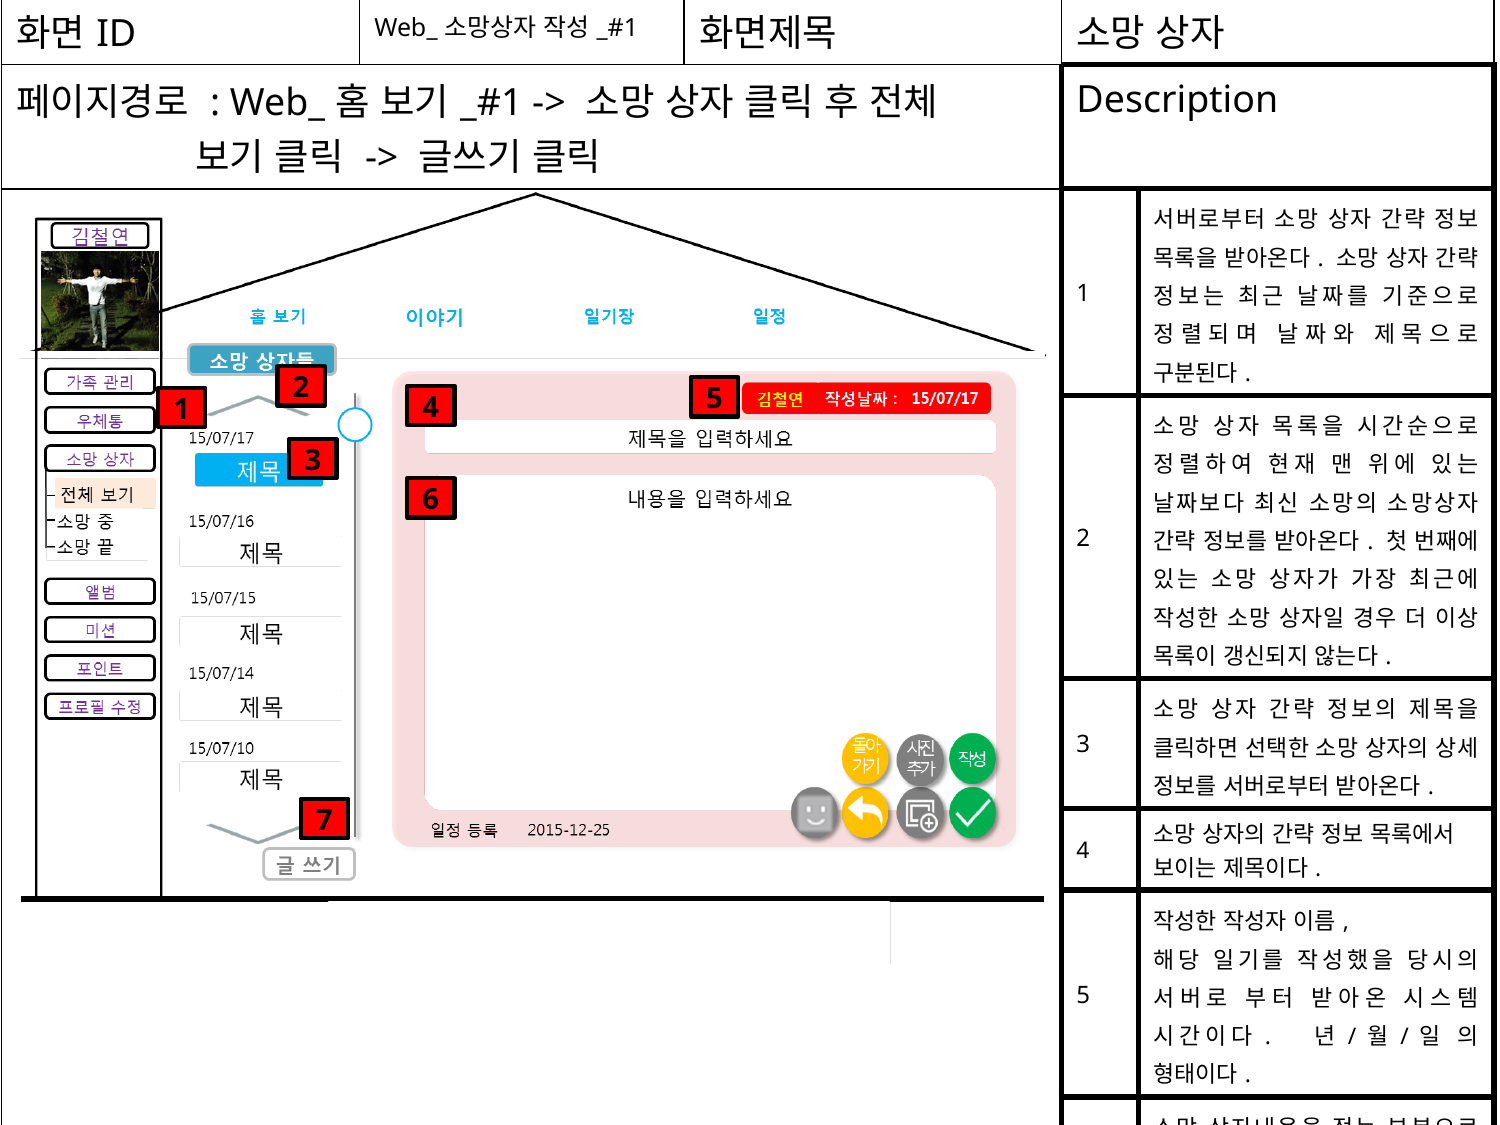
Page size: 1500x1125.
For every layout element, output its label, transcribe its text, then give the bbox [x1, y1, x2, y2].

table_header Web_소망상자 작성_#1 [360, 0, 683, 64]
table_cell 서버로부터 소망 상자 간략 정보 목록을 받아온다. 소망 상자 간략 정보는 최근 날짜를 기준으로 정렬되며 날짜와 제목으로 구분된다. [1141, 191, 1491, 393]
table_header 소망 상자 [1062, 0, 1493, 62]
table_cell 2 [1064, 398, 1136, 676]
table_cell 5 [1064, 893, 1136, 1094]
table_cell 소망 상자 간략 정보의 제목을 클릭하면 선택한 소망 상자의 상세 정보를 서버로부터 받아온다. [1141, 681, 1491, 806]
table_cell 페이지경로 : Web_홈 보기_#1 -> 소망 상자 클릭 후 전체 보기 클릭 -> 글쓰기 클릭 [2, 65, 1059, 188]
table_cell 1 [1064, 191, 1136, 393]
table_cell 소망 상자의 간략 정보 목록에서 보이는 제목이다. [1141, 811, 1491, 887]
picture [17, 192, 1046, 965]
table_cell 4 [1064, 811, 1136, 887]
table_header 화면제목 [685, 0, 1061, 64]
table_cell 6 [1064, 1100, 1136, 1125]
table_header 화면ID [2, 0, 359, 64]
table_cell 소망 상자내용을 적는 부분으로 서버로부터 받아온 상세 정보의 내용이다. 내용에는 사진까지 포함된다 [1141, 1100, 1491, 1125]
table_cell 소망 상자 목록을 시간순으로 정렬하여 현재 맨 위에 있는 날짜보다 최신 소망의 소망상자 간략 정보를 받아온다. 첫 번째에 있는 소망 상자가 가장 최근에 작성한 소망 상자일 경우 더 이상 목록이 갱신되지 않는다. [1141, 398, 1491, 676]
table_cell 작성한 작성자 이름, 해당 일기를 작성했을 당시의 서버로 부터 받아온 시스템 시간이다. 년/월/일 의 형태이다. [1141, 893, 1491, 1094]
table_cell [2, 190, 1059, 1125]
table_cell Description [1064, 67, 1491, 186]
table_cell 3 [1064, 681, 1136, 806]
